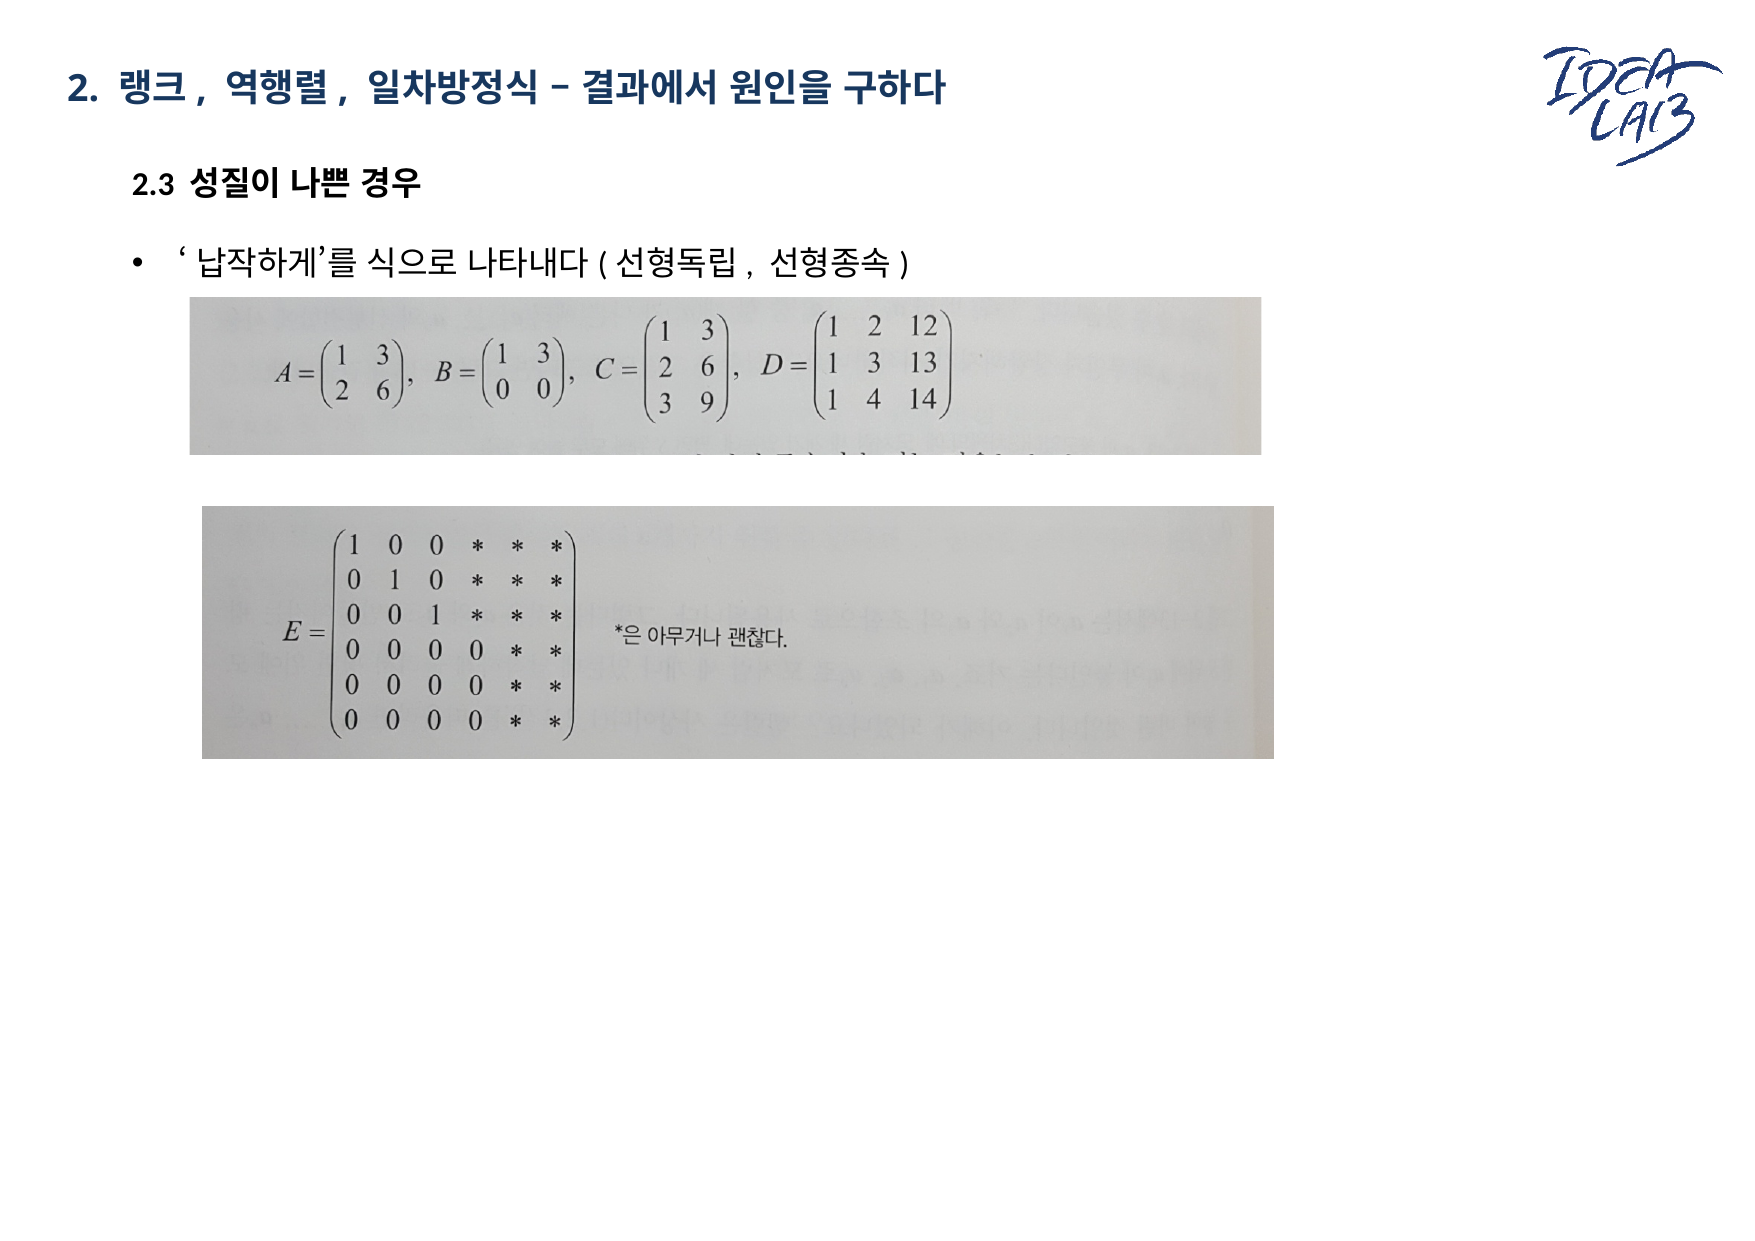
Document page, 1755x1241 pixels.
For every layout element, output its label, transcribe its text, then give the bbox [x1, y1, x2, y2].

text_box 2.3 성질이 나쁜 경우 ‘납작하게’를 식으로 나타내다(선형독립, 선형종속) [117, 155, 1543, 1241]
picture [201, 506, 1275, 760]
picture [189, 297, 1262, 455]
picture [1539, 39, 1725, 171]
text_box 2. 랭크, 역행렬, 일차방정식 – 결과에서 원인을 구하다 [52, 56, 1228, 117]
